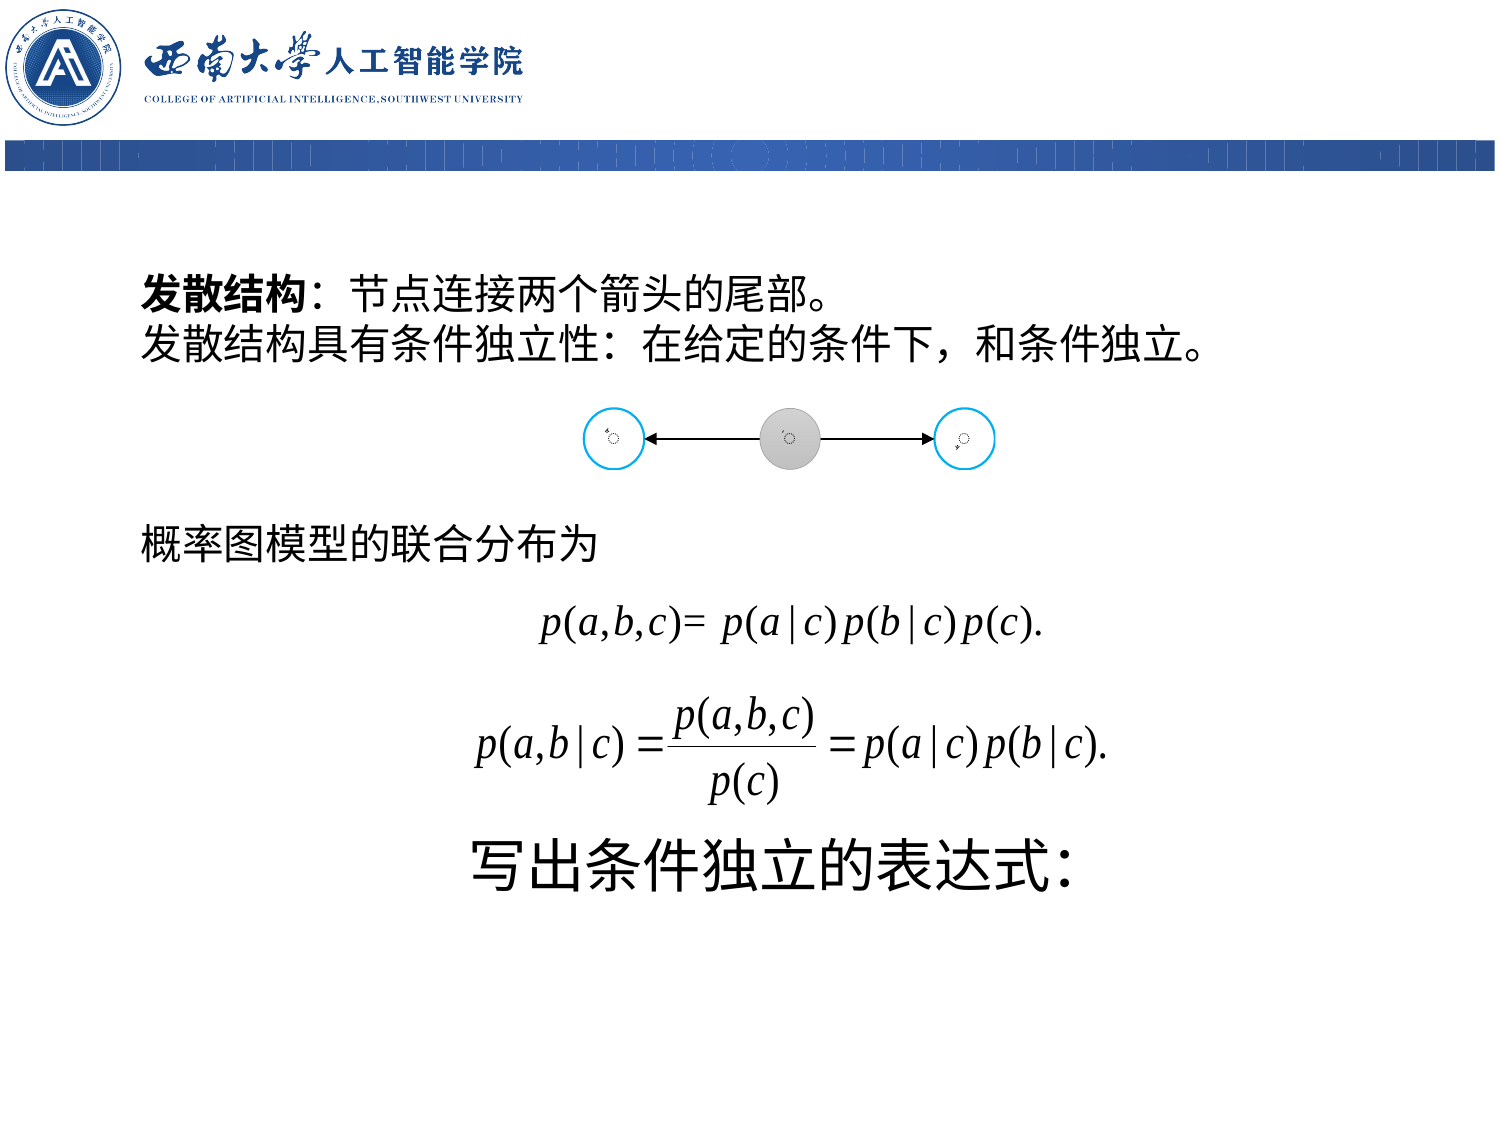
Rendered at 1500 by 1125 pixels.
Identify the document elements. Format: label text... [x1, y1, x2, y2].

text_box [467, 687, 1110, 811]
picture [5, 9, 523, 126]
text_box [531, 599, 1046, 651]
picture [976, 448, 996, 470]
text_box 写出条件独立的表达式： [453, 821, 1124, 907]
picture [936, 410, 993, 467]
picture [581, 406, 996, 470]
text_box [4, 139, 1496, 172]
picture [586, 410, 642, 467]
